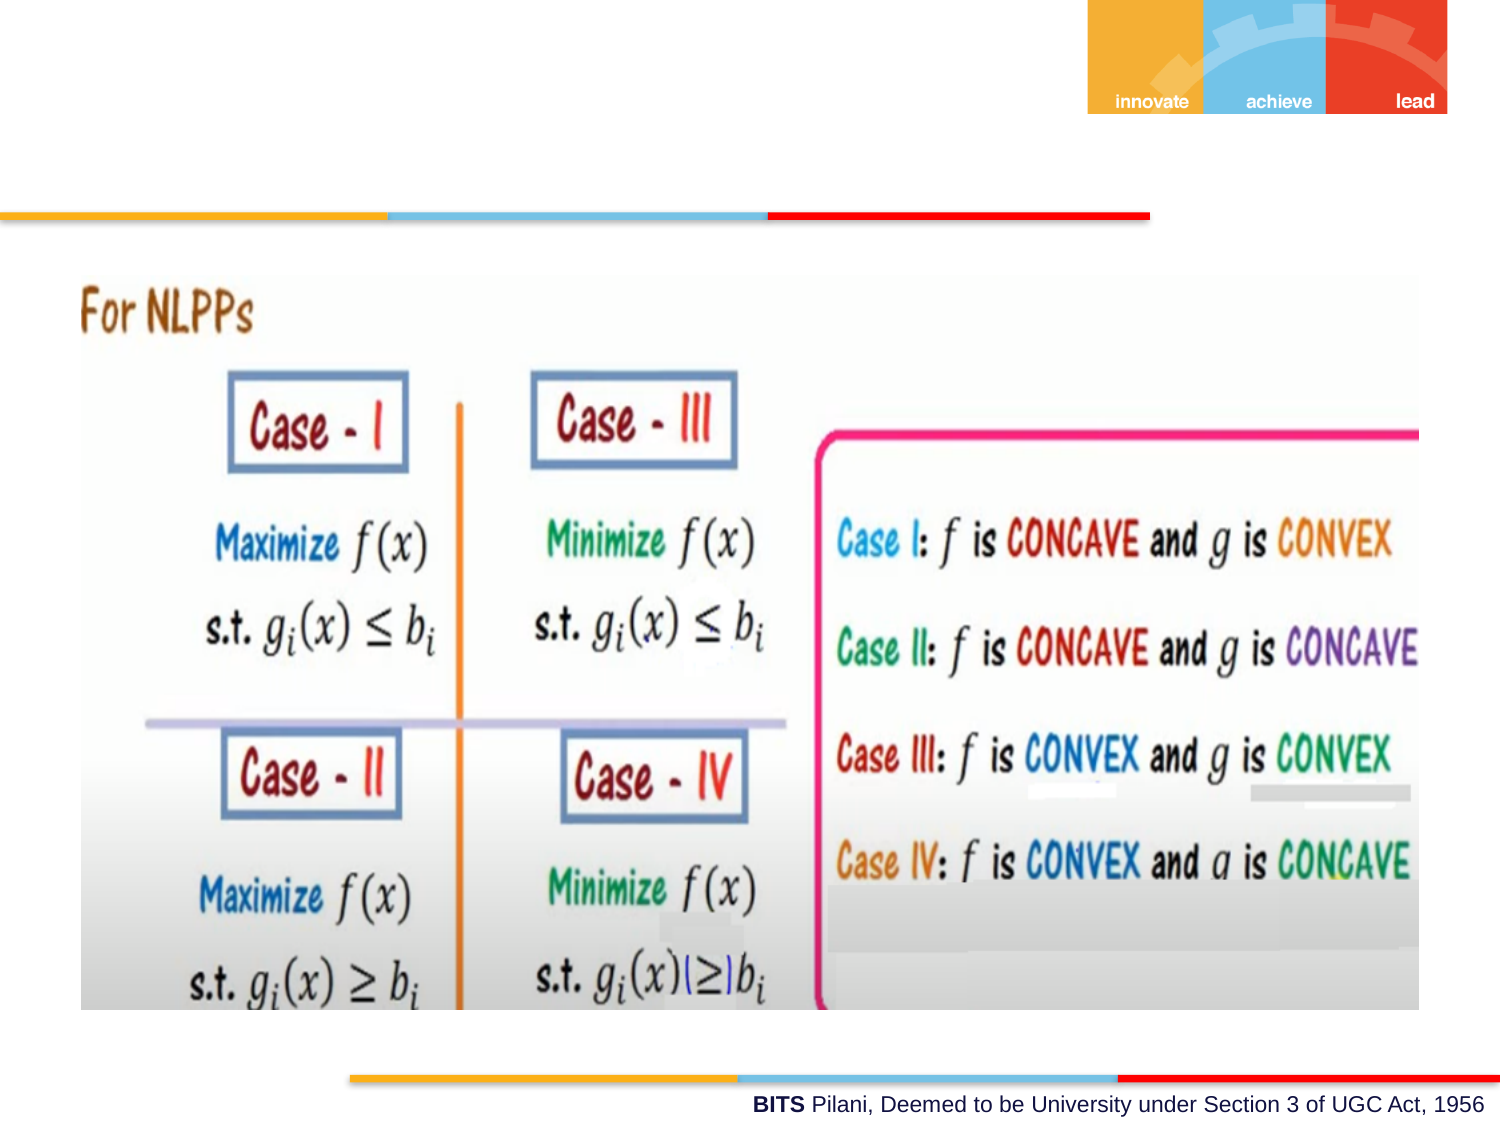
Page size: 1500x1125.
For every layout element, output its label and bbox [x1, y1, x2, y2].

picture [1087, 0, 1448, 114]
picture [81, 274, 1419, 1011]
